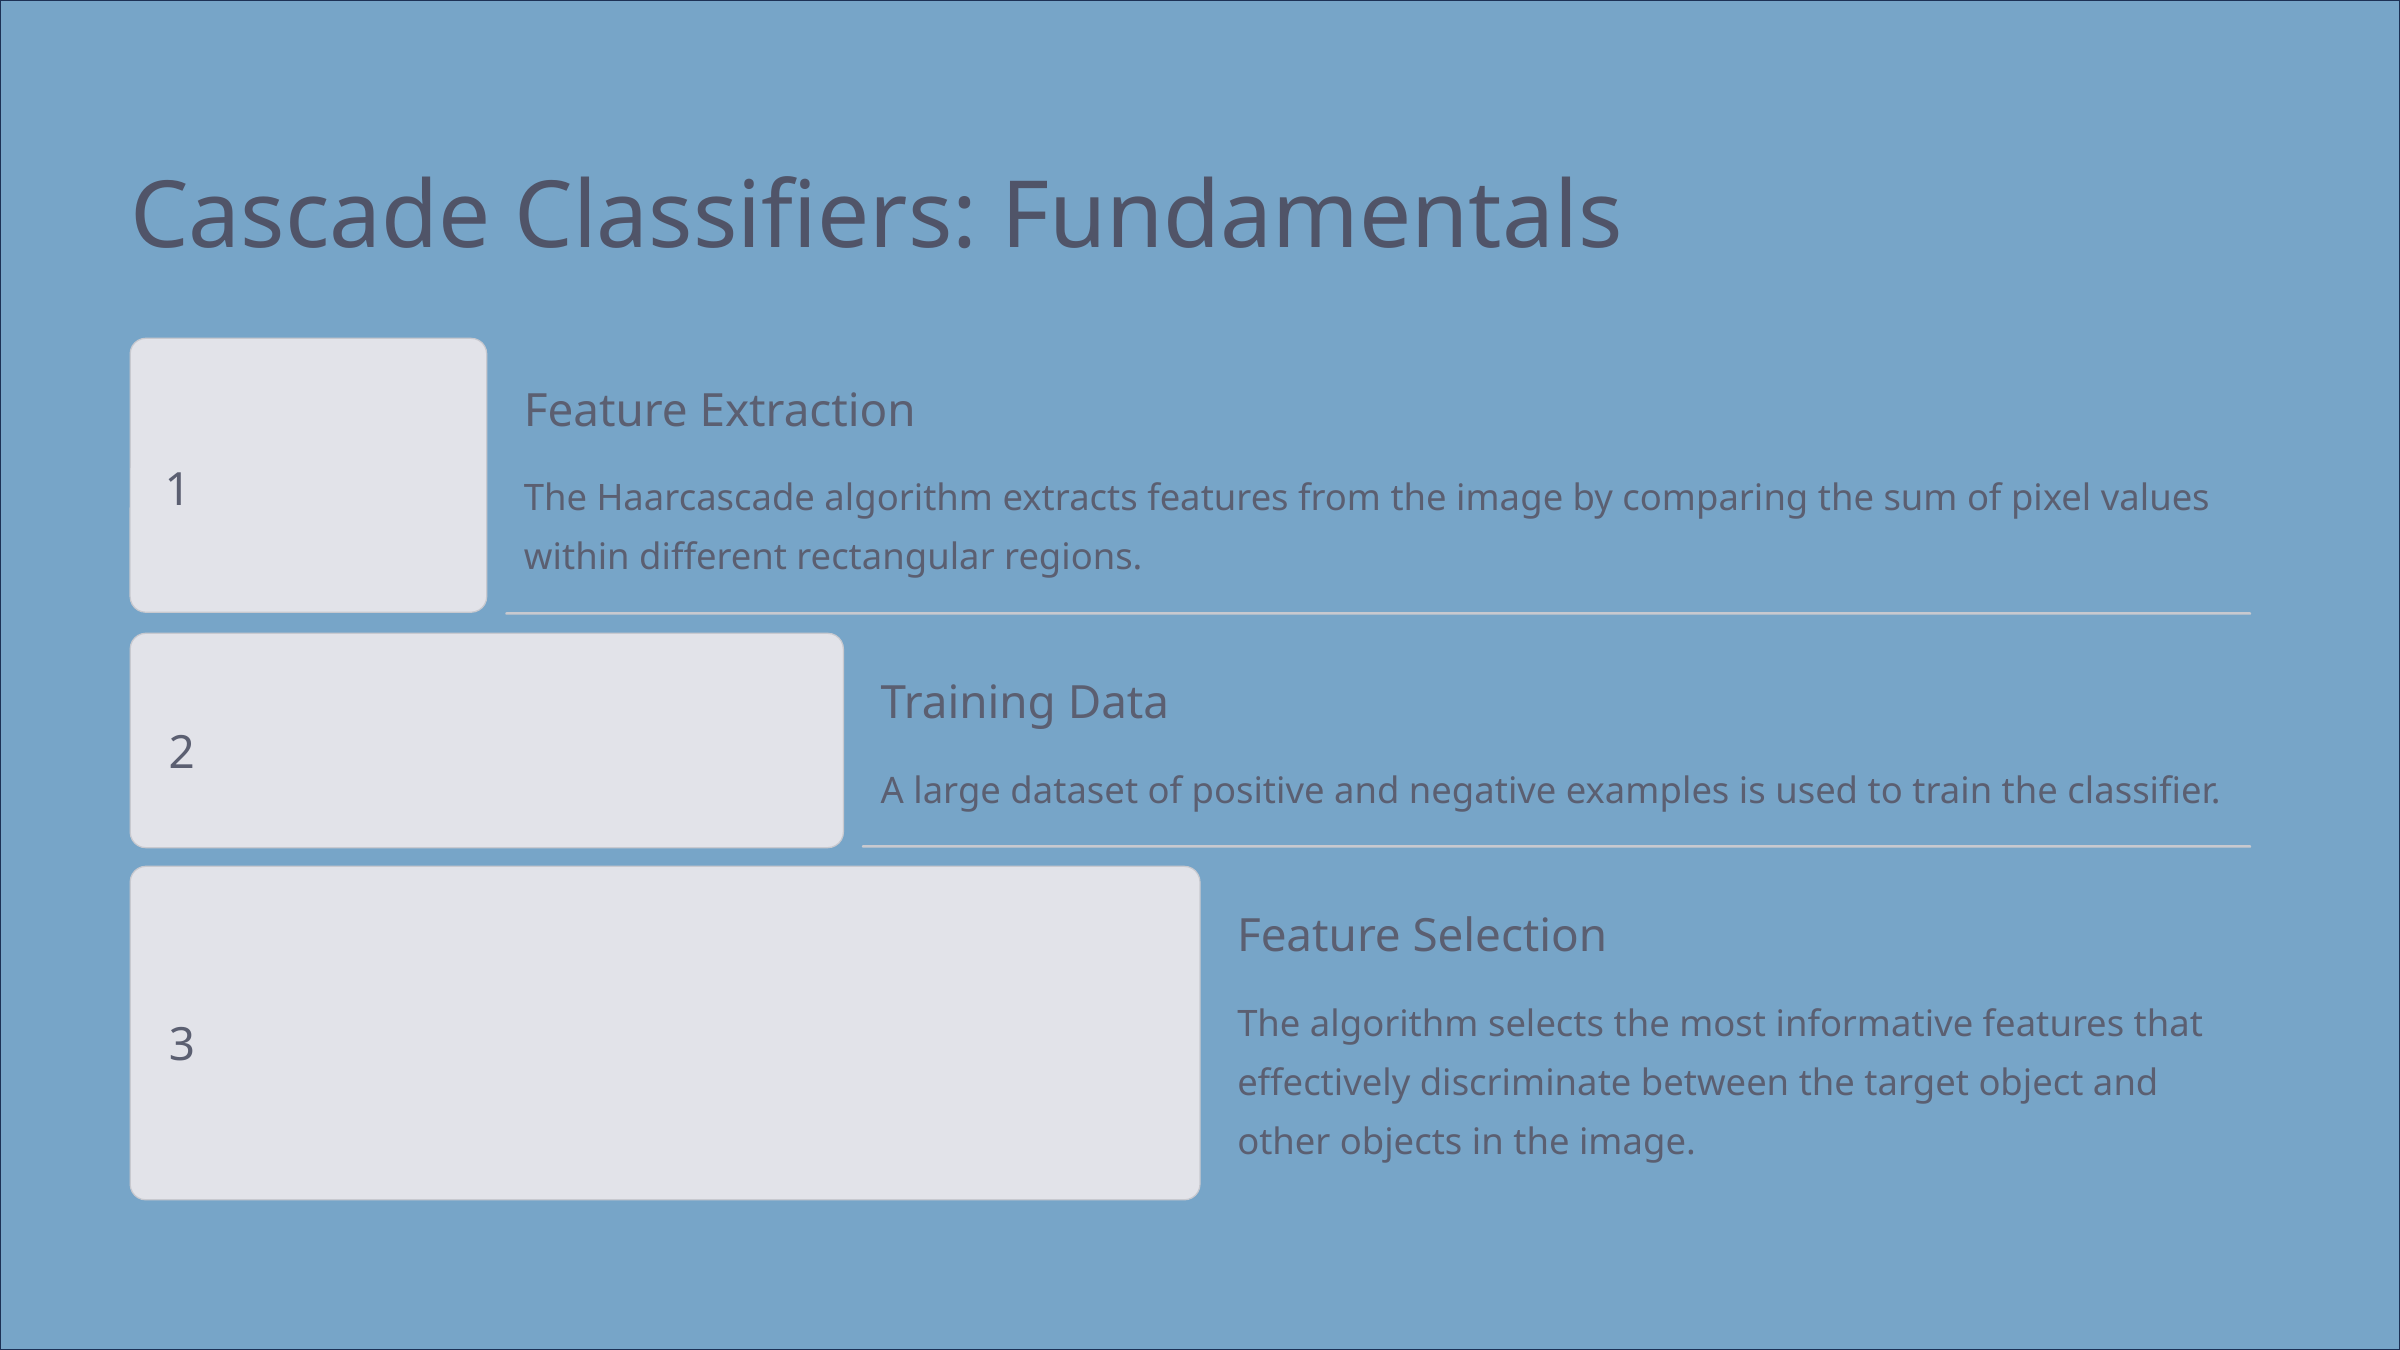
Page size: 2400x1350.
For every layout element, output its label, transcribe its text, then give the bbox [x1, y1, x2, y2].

text_box [130, 866, 1201, 1200]
text_box [130, 633, 844, 848]
text_box Feature Selection [1237, 903, 1703, 962]
text_box Feature Extraction [523, 378, 989, 437]
text_box Cascade Classifiers: Fundamentals [130, 150, 1654, 267]
text_box The Haarcascade algorithm extracts features from the image by comparing the sum of pixel values within different rectangular regions. [523, 458, 2233, 578]
text_box [0, 0, 2400, 1350]
text_box A large dataset of positive and negative examples is used to train the classifier. [880, 751, 2219, 811]
text_box The algorithm selects the most informative features that effectively discriminate between the target object and other objects in the image. [1237, 983, 2233, 1163]
text_box 2 [168, 703, 195, 778]
text_box 1 [168, 440, 187, 515]
text_box [130, 338, 487, 613]
text_box 3 [168, 995, 196, 1071]
text_box Training Data [880, 670, 1346, 729]
